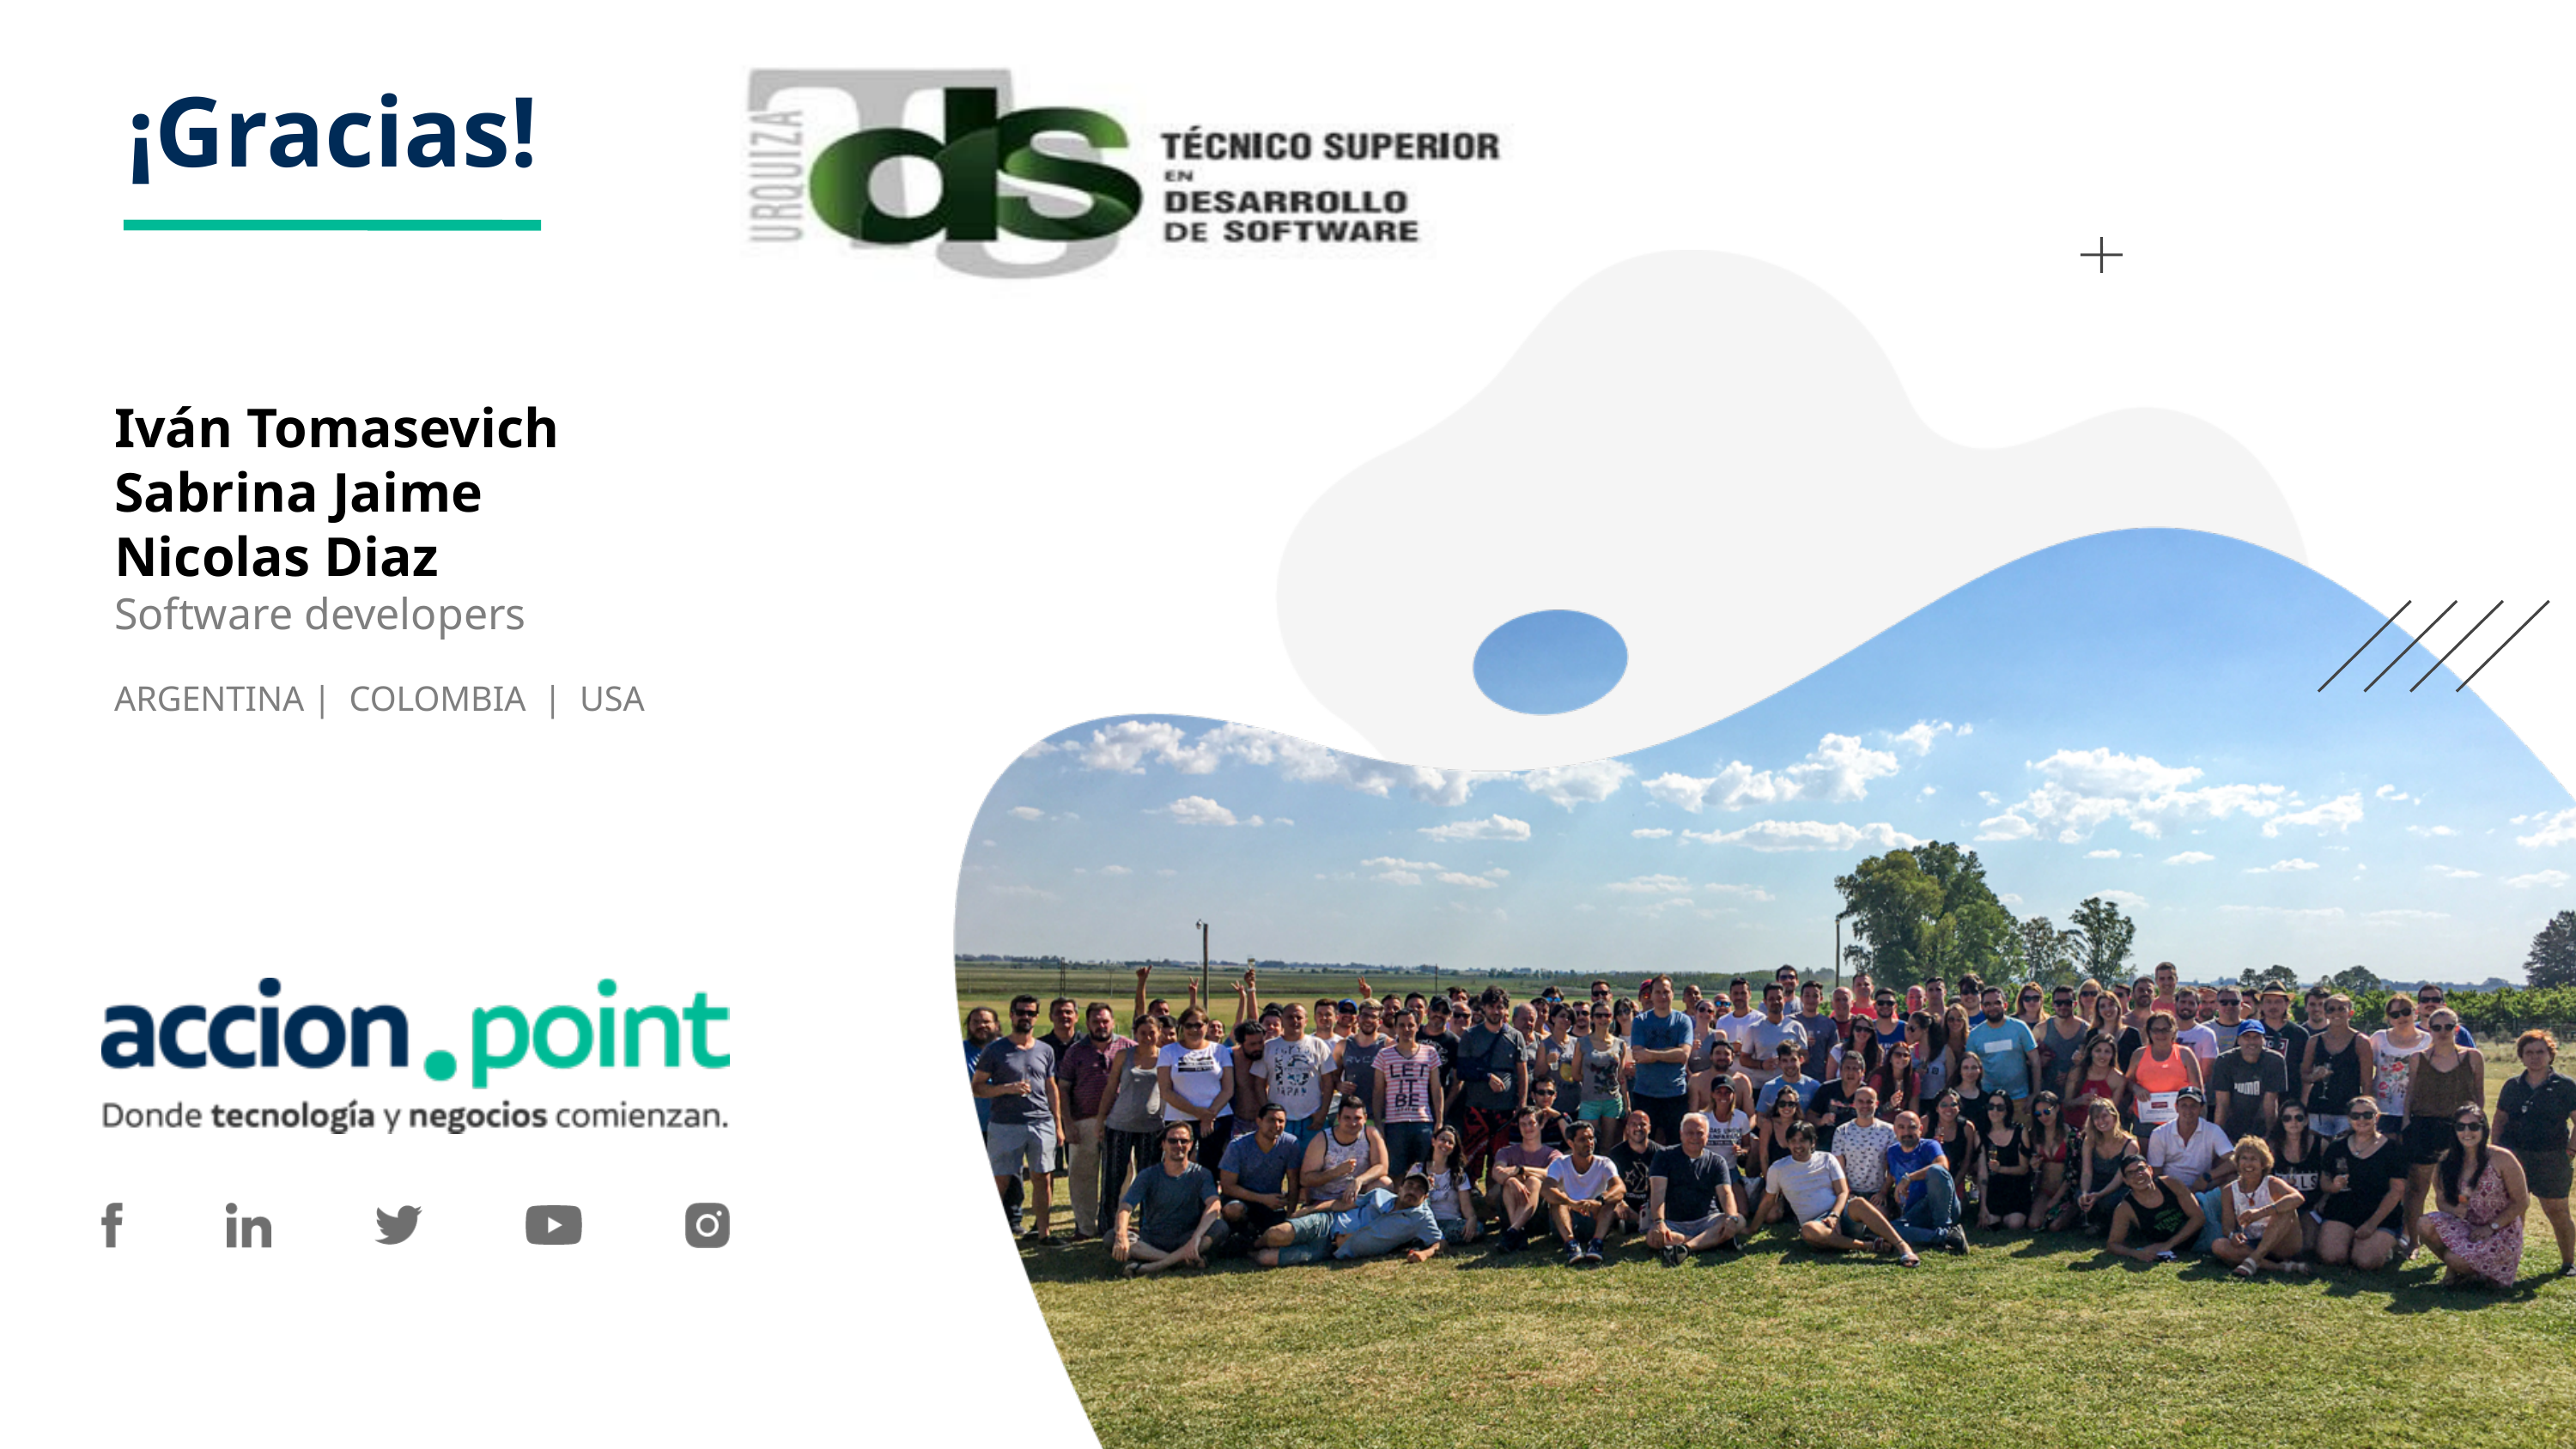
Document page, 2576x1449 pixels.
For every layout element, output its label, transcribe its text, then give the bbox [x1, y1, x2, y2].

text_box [2318, 600, 2549, 692]
picture [526, 1205, 582, 1246]
picture [714, 27, 2576, 1449]
picture [374, 1205, 422, 1246]
picture [685, 1203, 731, 1248]
picture [100, 977, 731, 1134]
picture [226, 1202, 271, 1248]
text_box ¡Gracias! [114, 58, 710, 183]
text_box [2080, 236, 2123, 273]
text_box Iván Tomasevich Sabrina Jaime Nicolas Diaz Software developers ARGENTINA | COLOMBIA | USA [101, 381, 844, 779]
picture [100, 1202, 123, 1248]
